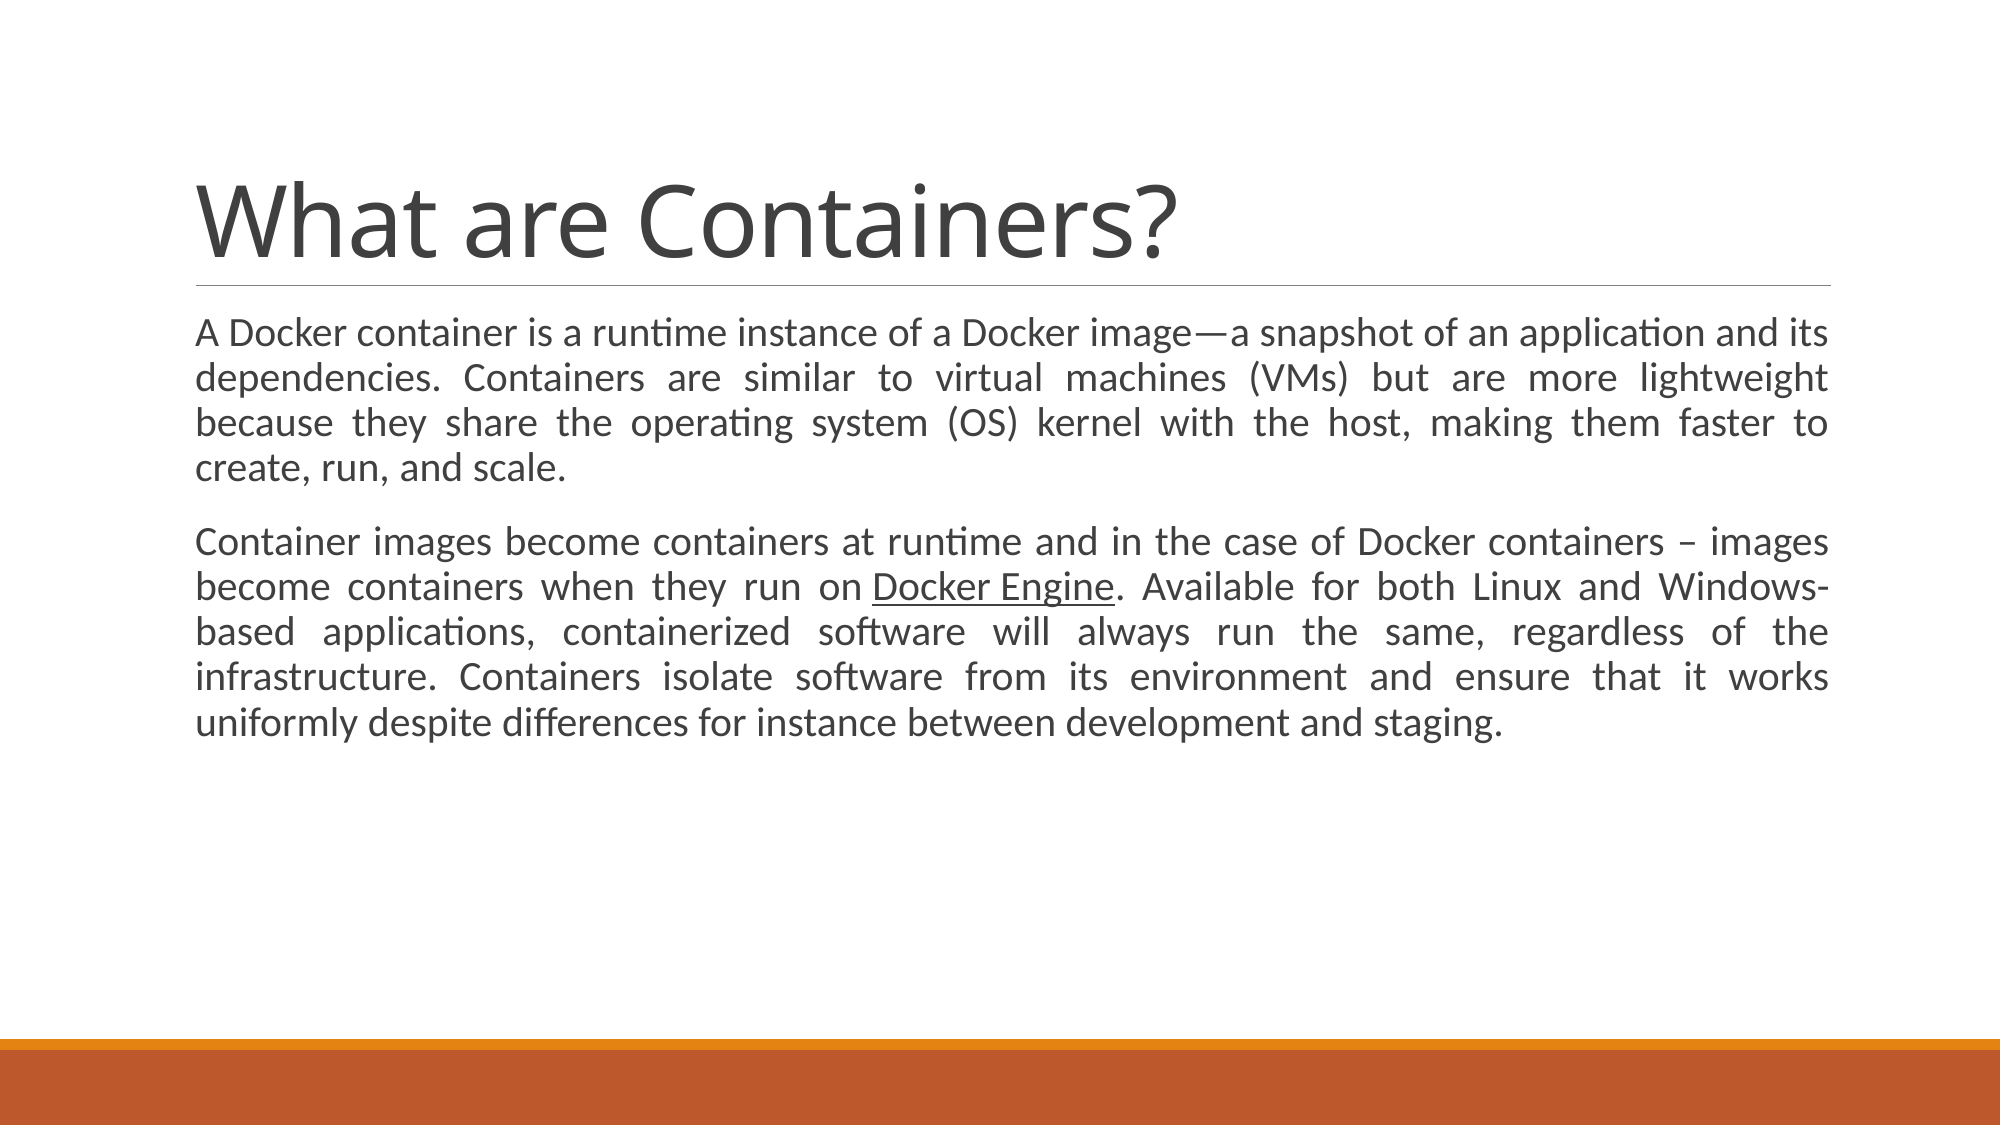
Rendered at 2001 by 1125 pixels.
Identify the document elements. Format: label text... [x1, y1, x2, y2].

list A Docker container is a runtime instance of a Docker image—a snapshot of an application and its dependencies. Containers are similar to virtual machines (VMs) but are more lightweight because they share the operating system (OS) kernel with the host, making them faster to create, run, and scale. Container images become containers at runtime and in the case of Docker containers – images become containers when they run on Docker Engine. Available for both Linux and Windows-based applications, containerized software will always run the same, regardless of the infrastructure. Containers isolate software from its environment and ensure that it works uniformly despite differences for instance between development and staging. [180, 302, 1830, 963]
title What are Containers? [180, 47, 1830, 285]
